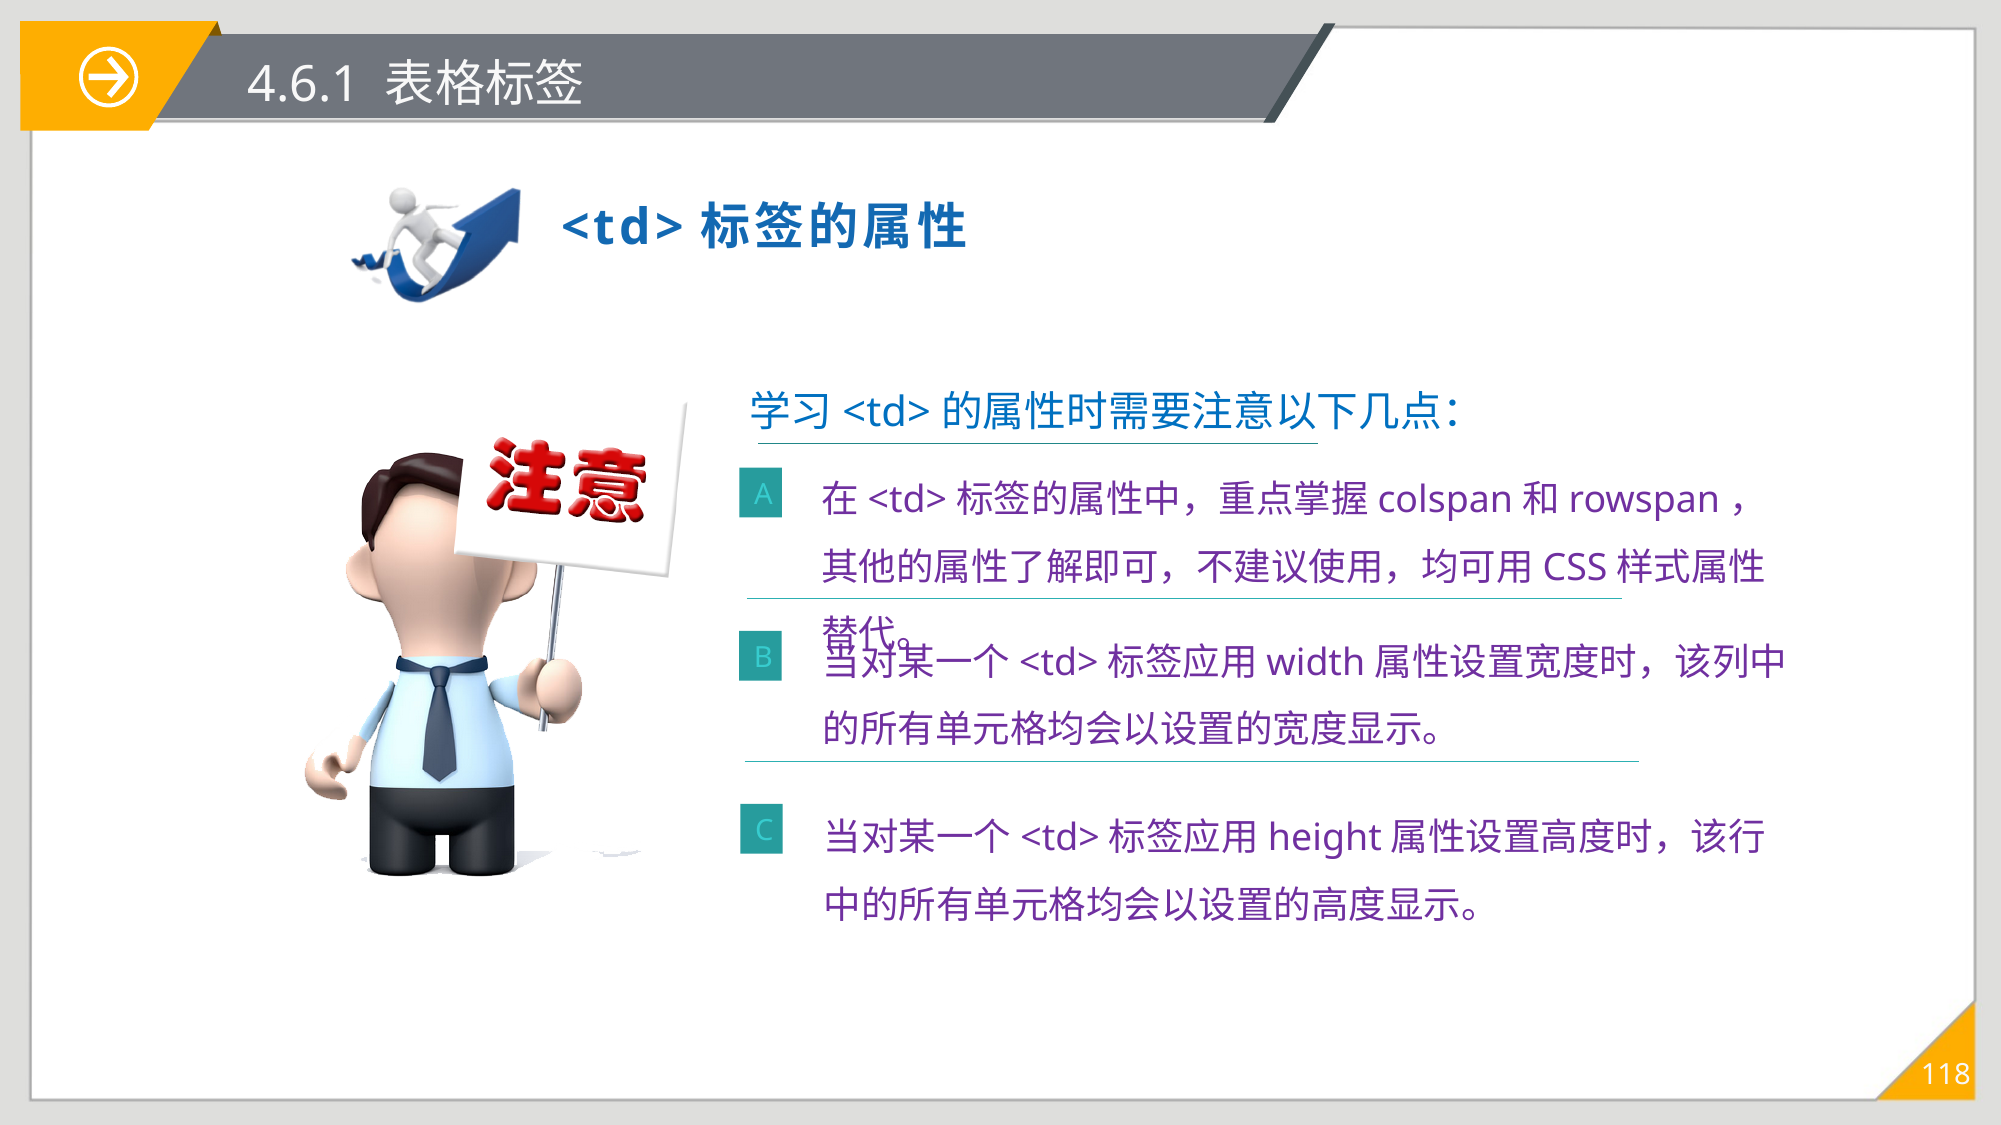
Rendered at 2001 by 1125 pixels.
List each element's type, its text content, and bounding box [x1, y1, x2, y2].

text_box 当对某一个<td>标签应用width属性设置宽度时，该列中的所有单元格均会以设置的宽度显示。 [807, 607, 1816, 758]
text_box B [774, 630, 782, 681]
text_box 学习<td>的属性时需要注意以下几点： [774, 376, 1647, 442]
text_box 当对某一个<td>标签应用height属性设置高度时，该行中的所有单元格均会以设置的高度显示。 [809, 783, 1816, 934]
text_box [250, 158, 1751, 329]
text_box 在<td>标签的属性中，重点掌握colspan和rowspan，其他的属性了解即可，不建议使用，均可用CSS样式属性替代。 [806, 445, 1804, 607]
text_box A [774, 467, 782, 518]
title 4.6.1 表格标签 [232, 37, 1610, 126]
picture [0, 0, 2001, 1125]
text_box C [774, 803, 783, 854]
